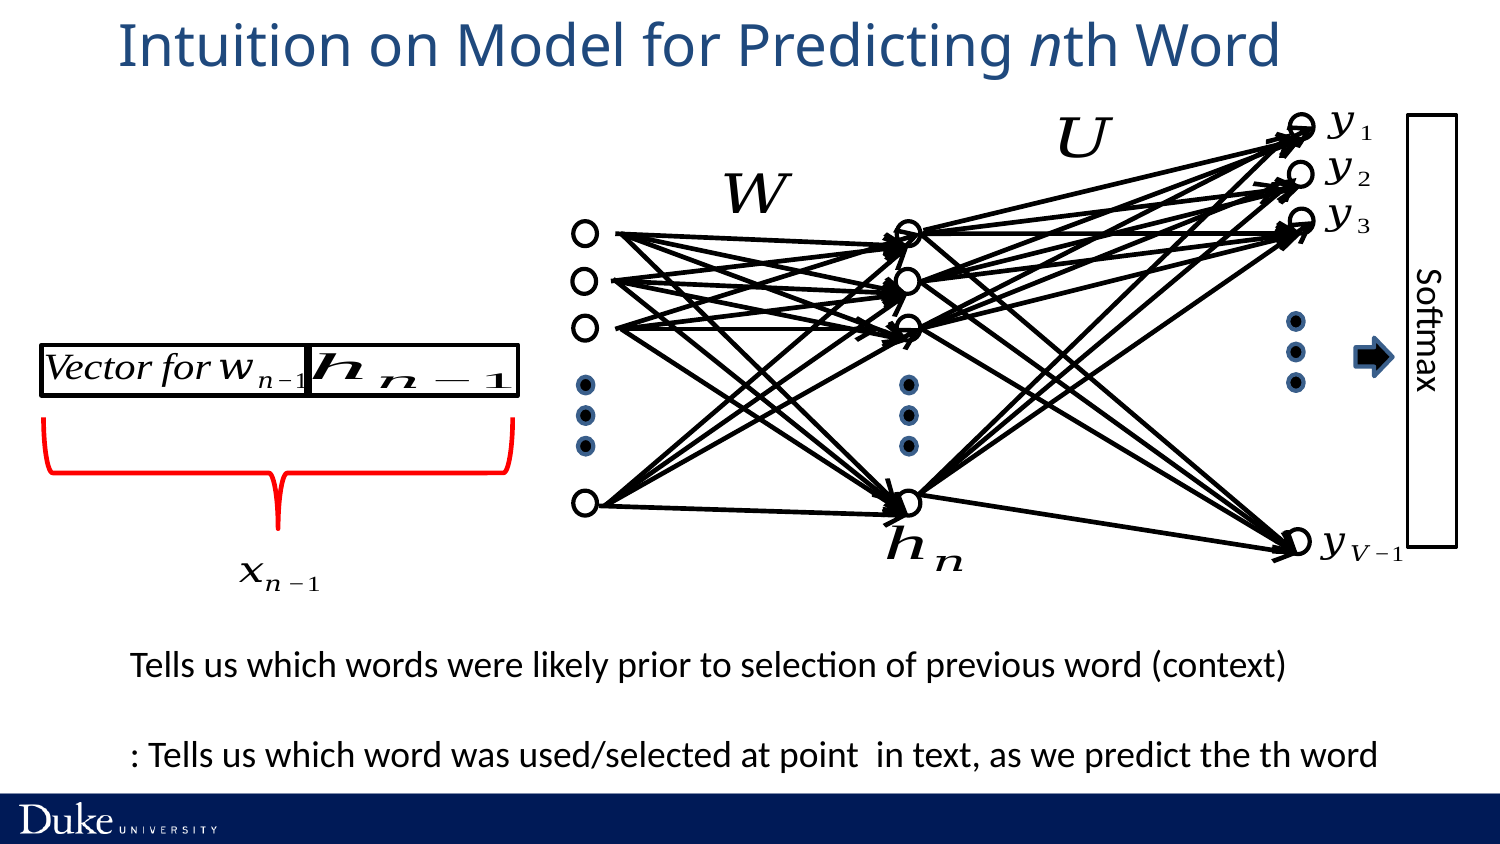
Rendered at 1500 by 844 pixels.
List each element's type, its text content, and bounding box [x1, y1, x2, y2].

picture [0, 0, 1500, 844]
text_box Intuition on Model for Predicting nth Word [25, 0, 1376, 114]
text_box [43, 99, 1457, 597]
